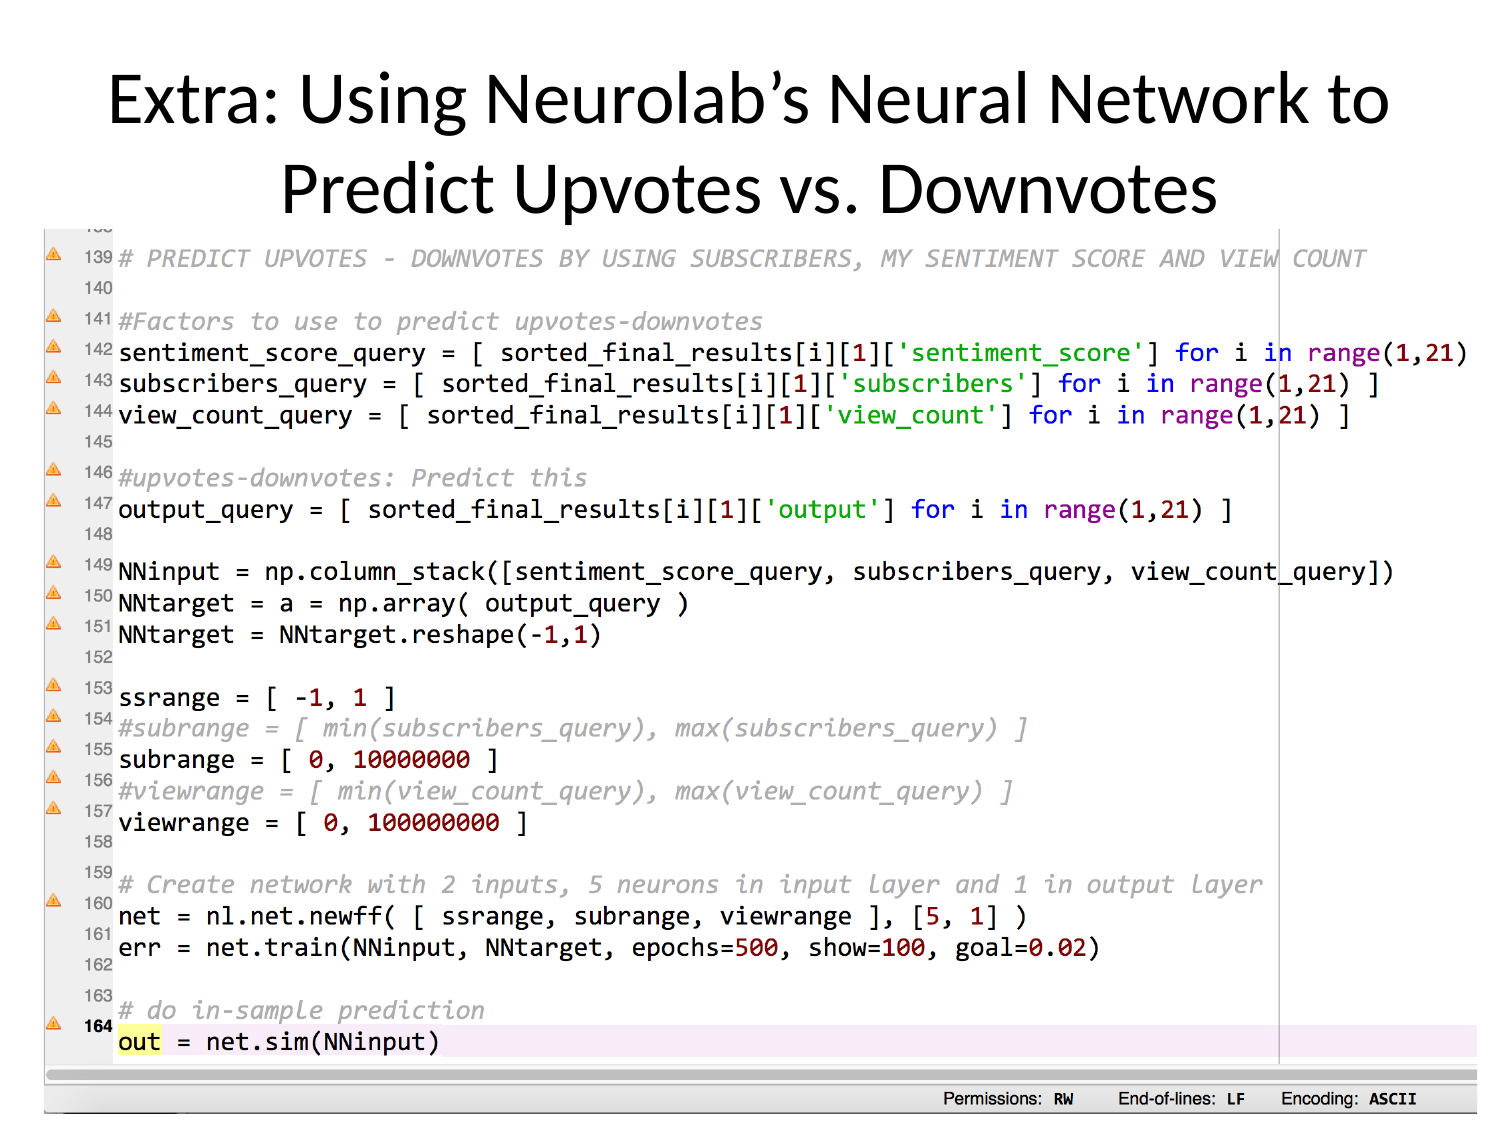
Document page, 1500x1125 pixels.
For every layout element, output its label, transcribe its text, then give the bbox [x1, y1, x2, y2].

title Extra: Using Neurolab’s Neural Network to Predict Upvotes vs. Downvotes [75, 45, 1425, 227]
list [43, 228, 1478, 1115]
